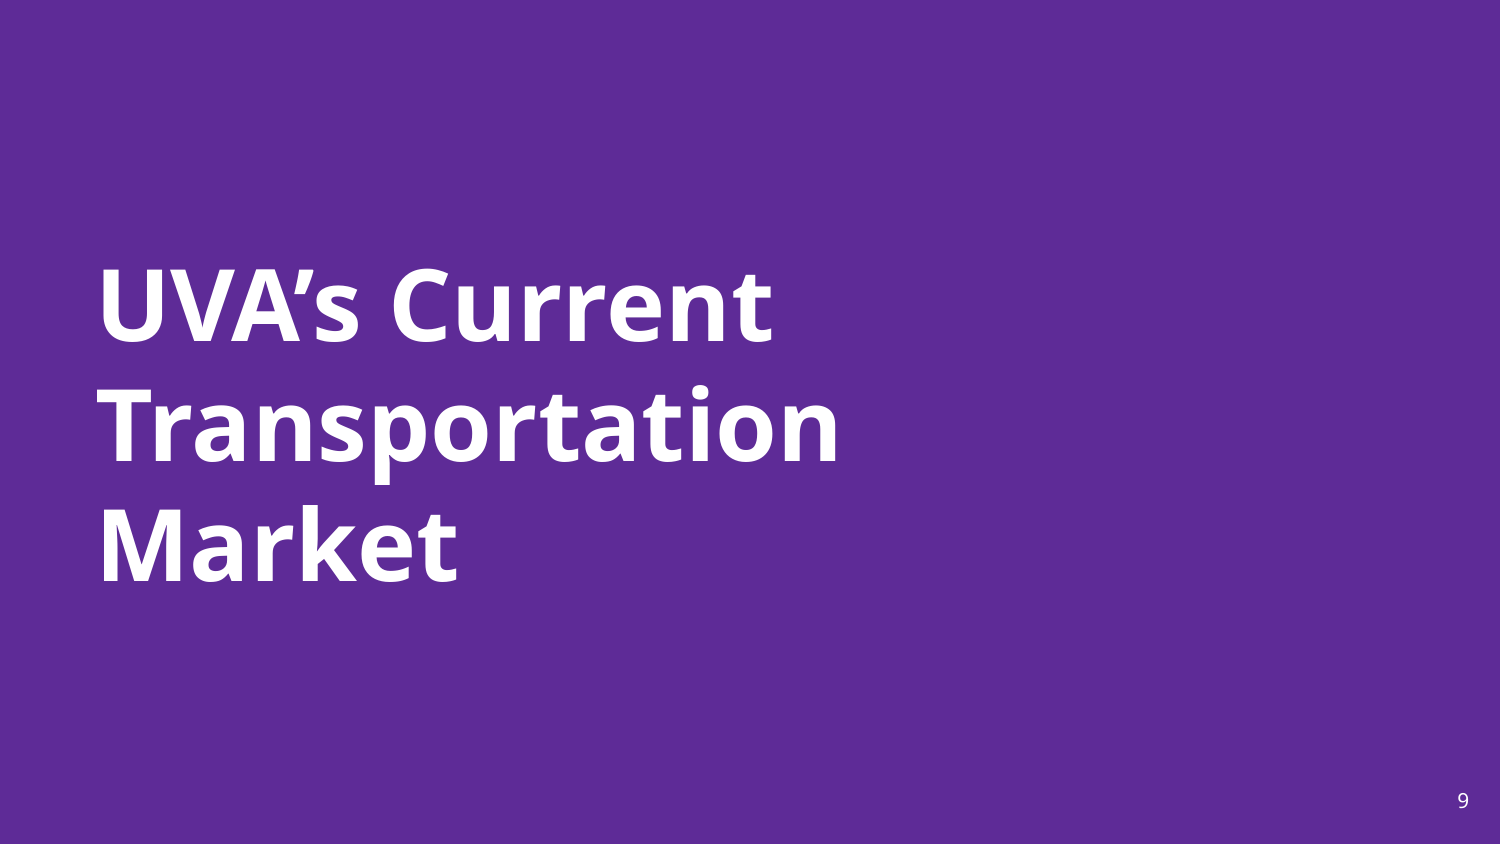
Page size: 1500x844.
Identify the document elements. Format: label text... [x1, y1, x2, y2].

slide_number ‹#› [1394, 769, 1484, 834]
title UVA’s Current Transportation Market [80, 86, 1000, 758]
